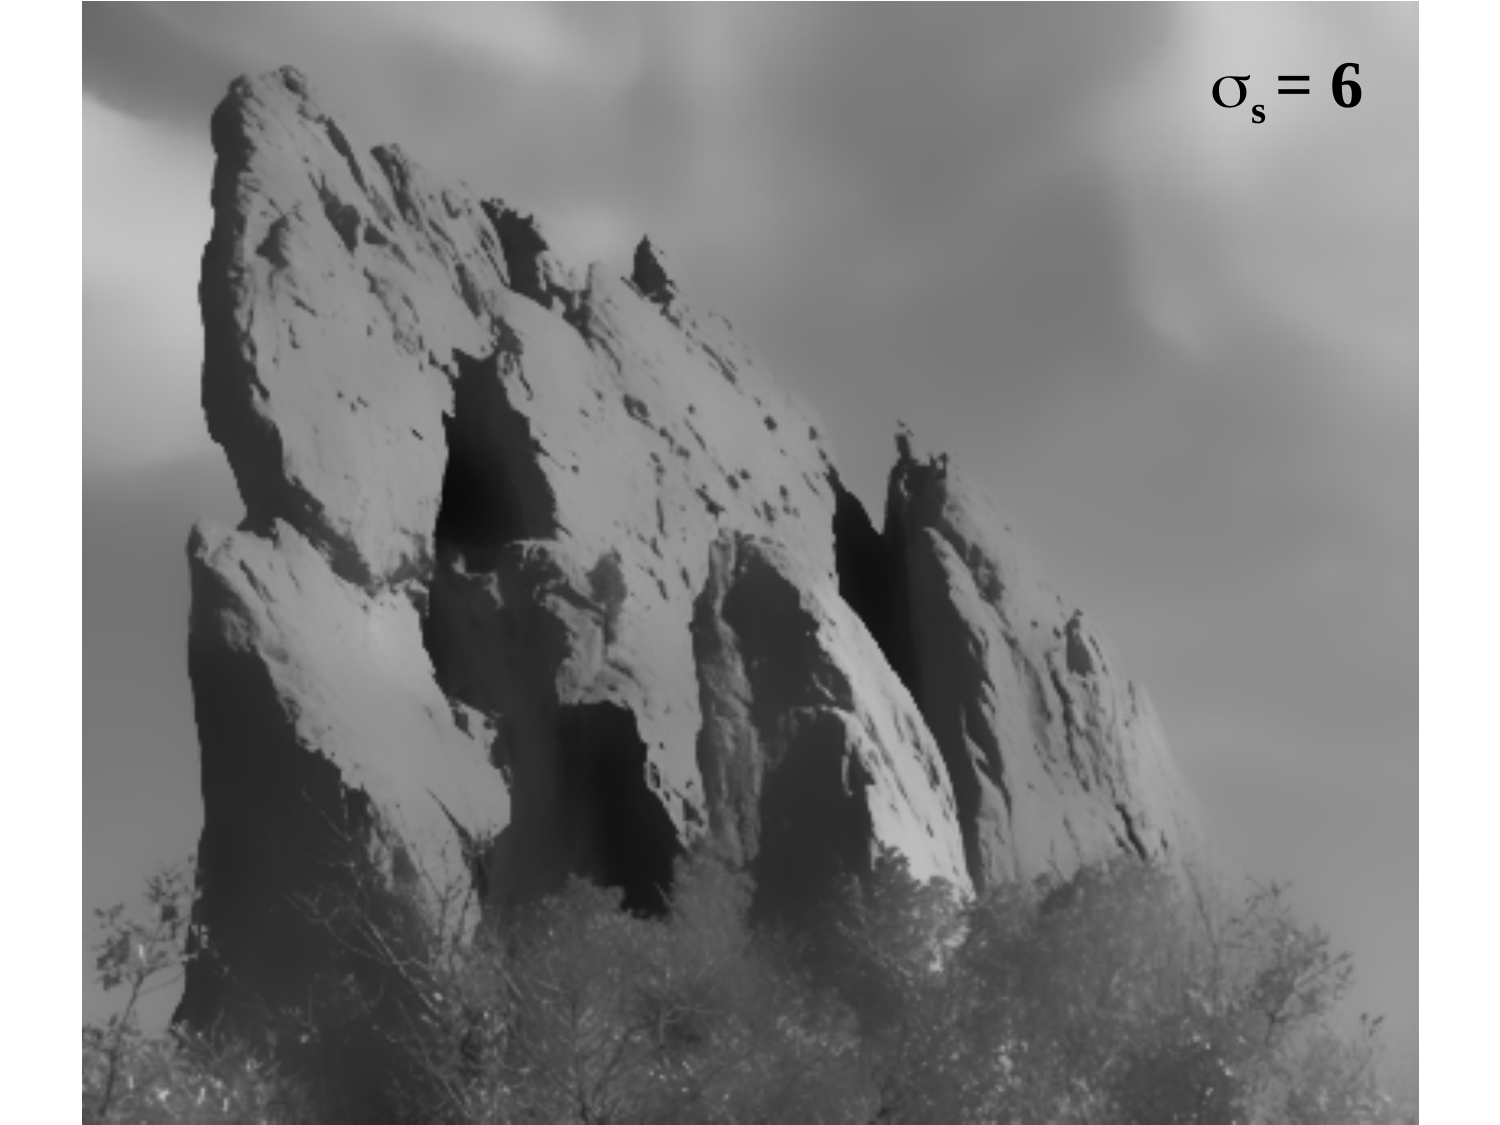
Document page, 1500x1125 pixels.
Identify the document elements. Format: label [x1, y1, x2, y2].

picture [81, 1, 1419, 1125]
